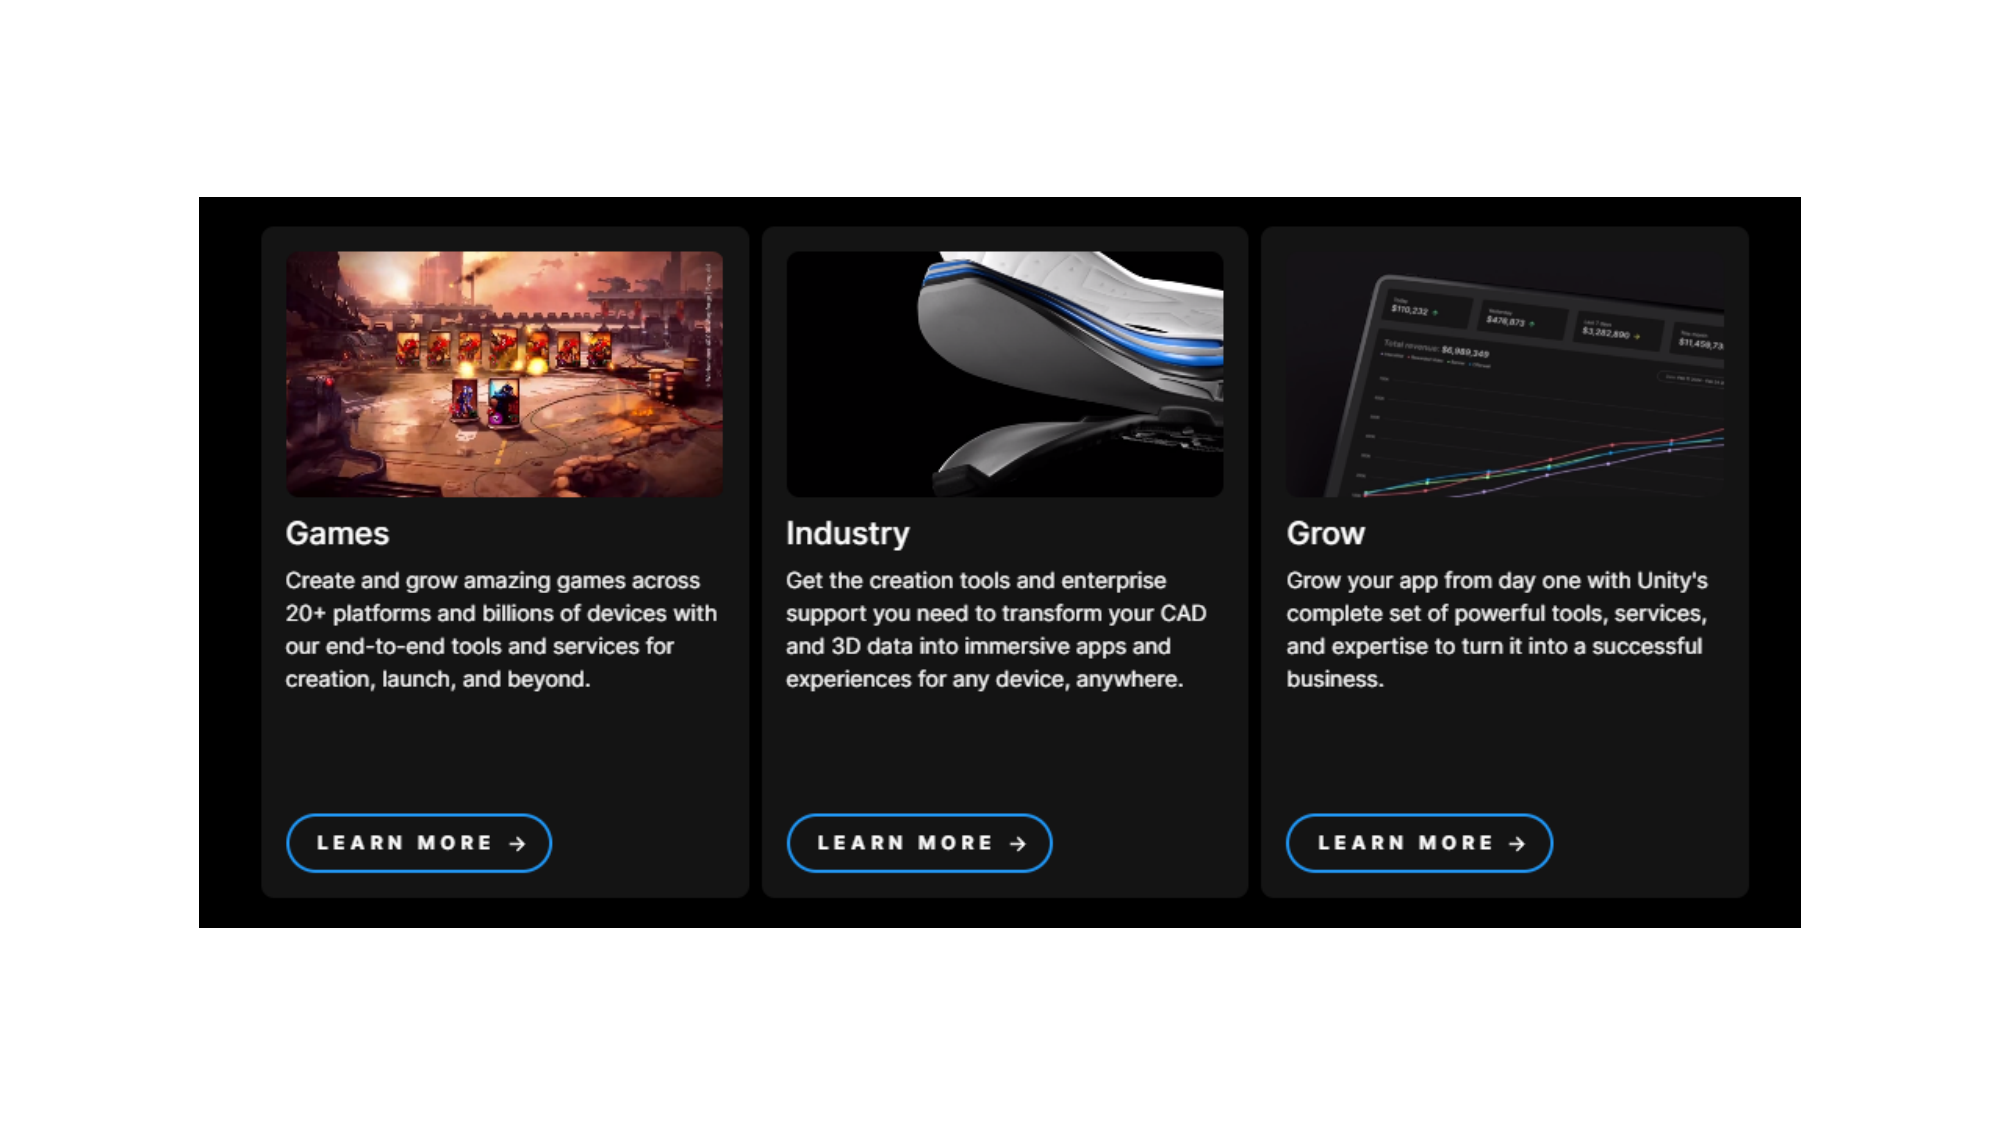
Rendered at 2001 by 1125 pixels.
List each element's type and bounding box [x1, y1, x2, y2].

picture [199, 197, 1801, 928]
